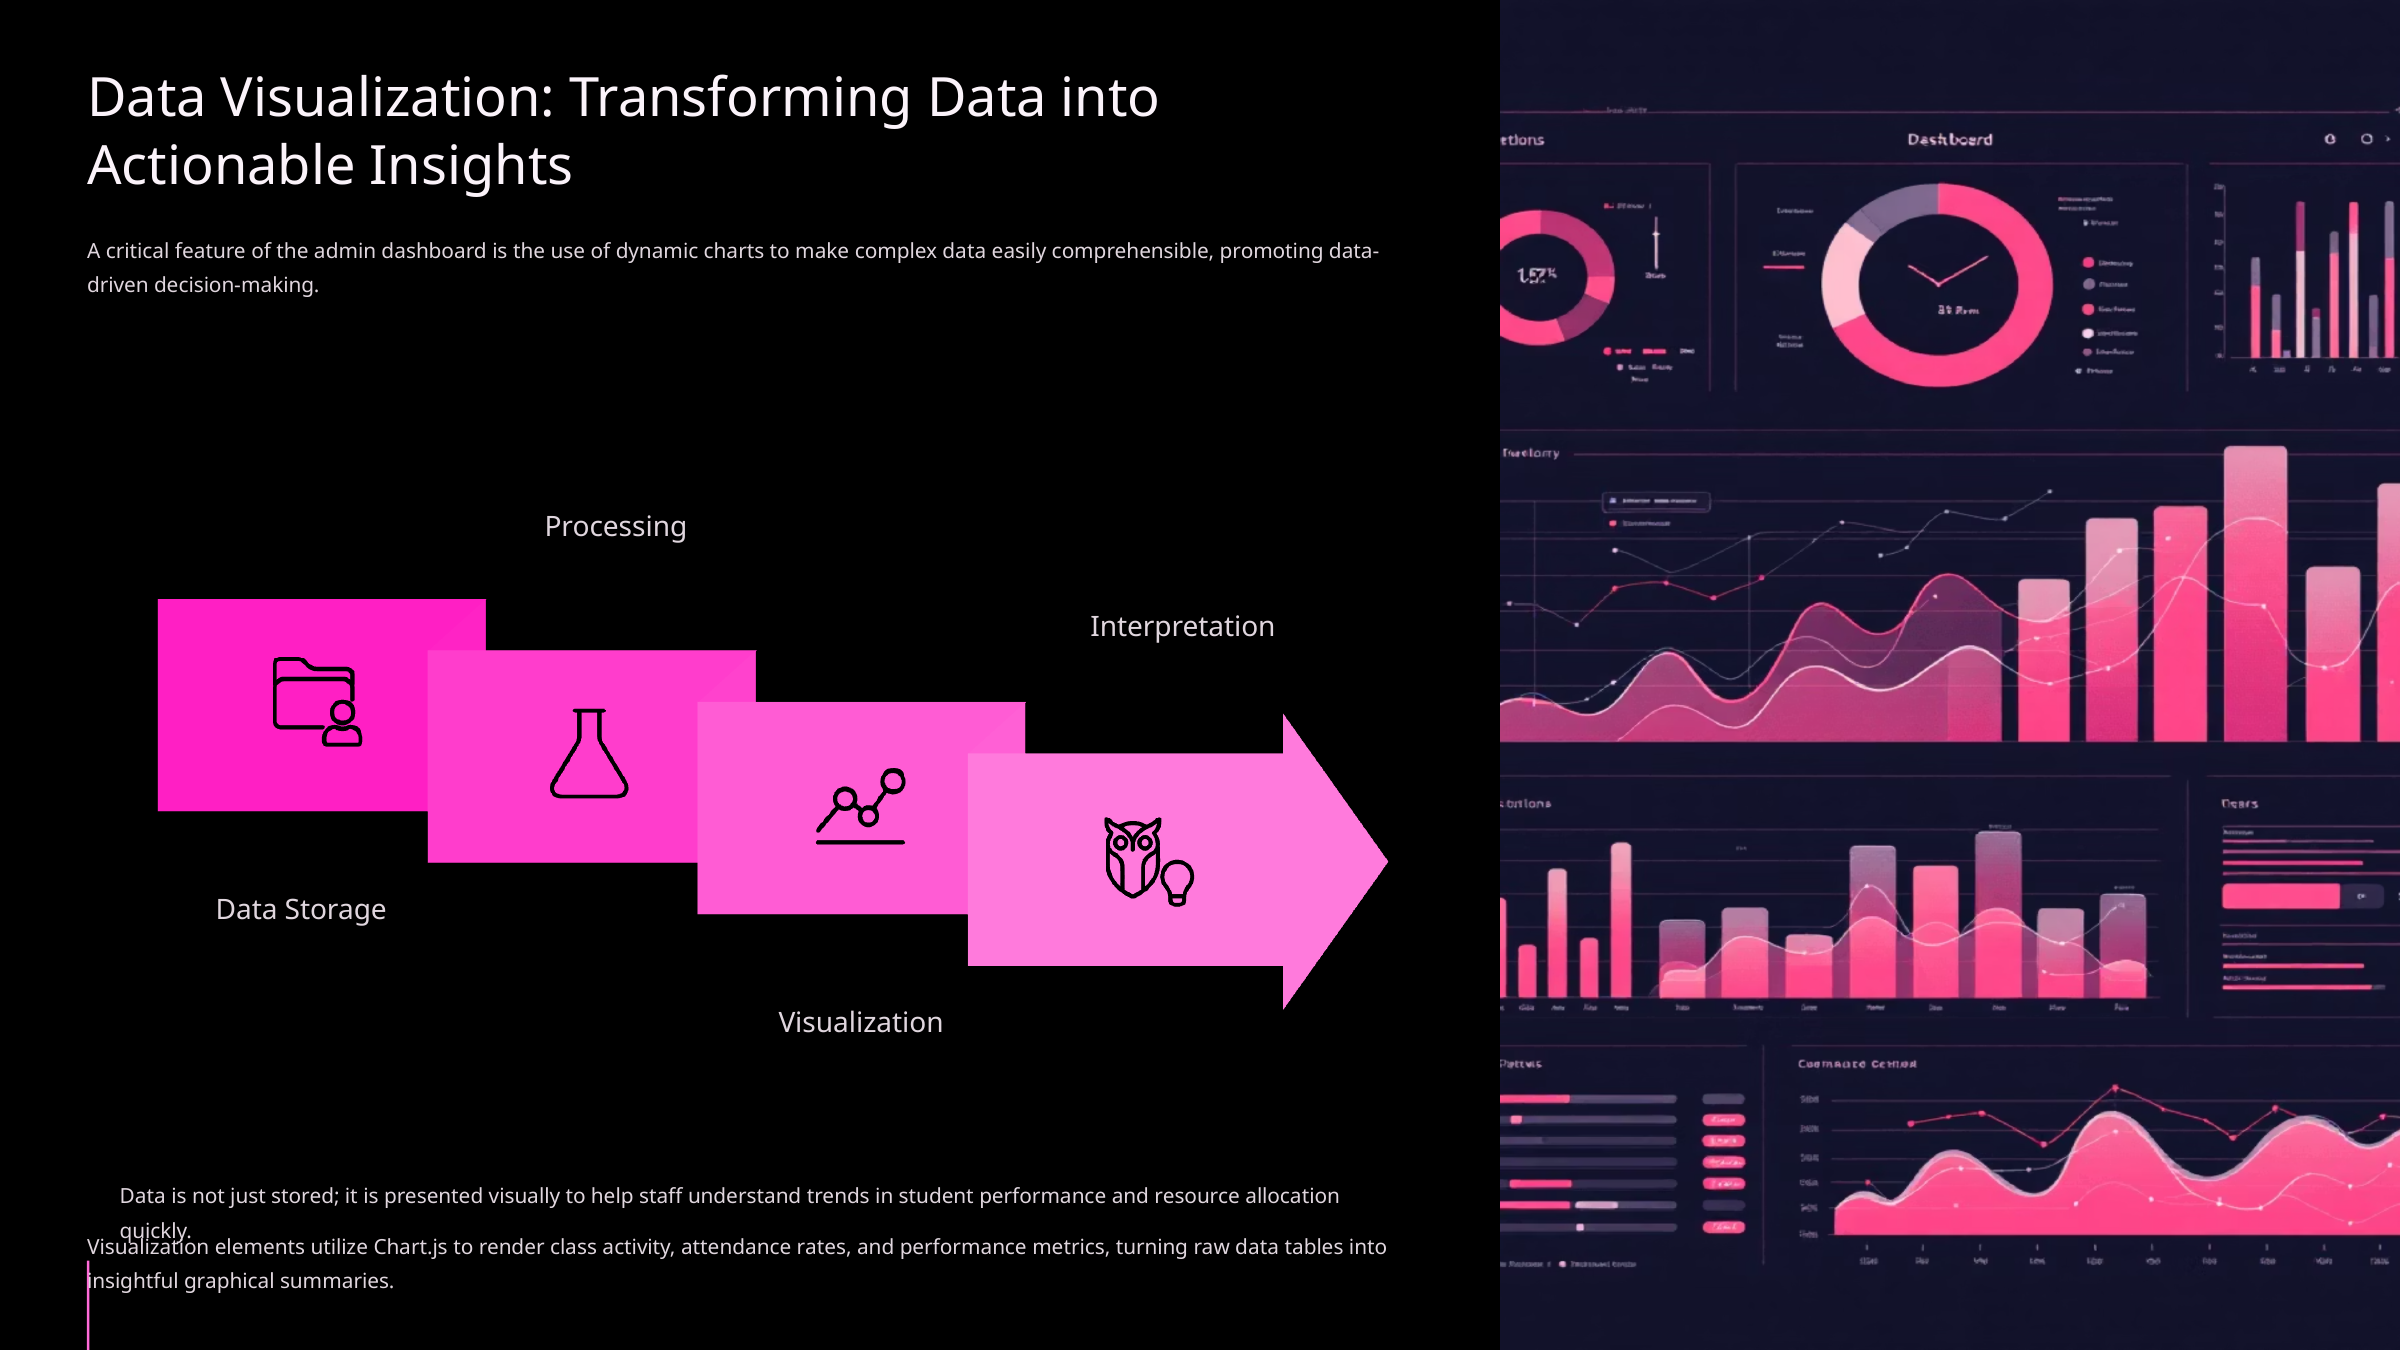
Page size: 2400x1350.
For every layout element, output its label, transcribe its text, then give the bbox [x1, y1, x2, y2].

picture [1499, 0, 2400, 1350]
text_box A critical feature of the admin dashboard is the use of dynamic charts to make complex data easily comprehensible, promoting data-driven decision-making. [86, 228, 1414, 298]
text_box [86, 1294, 90, 1350]
text_box Data Visualization: Transforming Data into Actionable Insights [86, 59, 1414, 196]
text_box Visualization elements utilize Chart.js to render class activity, attendance rates, and performance metrics, turning raw data tables into insightful graphical summaries. [86, 1237, 1414, 1294]
picture [86, 322, 1414, 1237]
